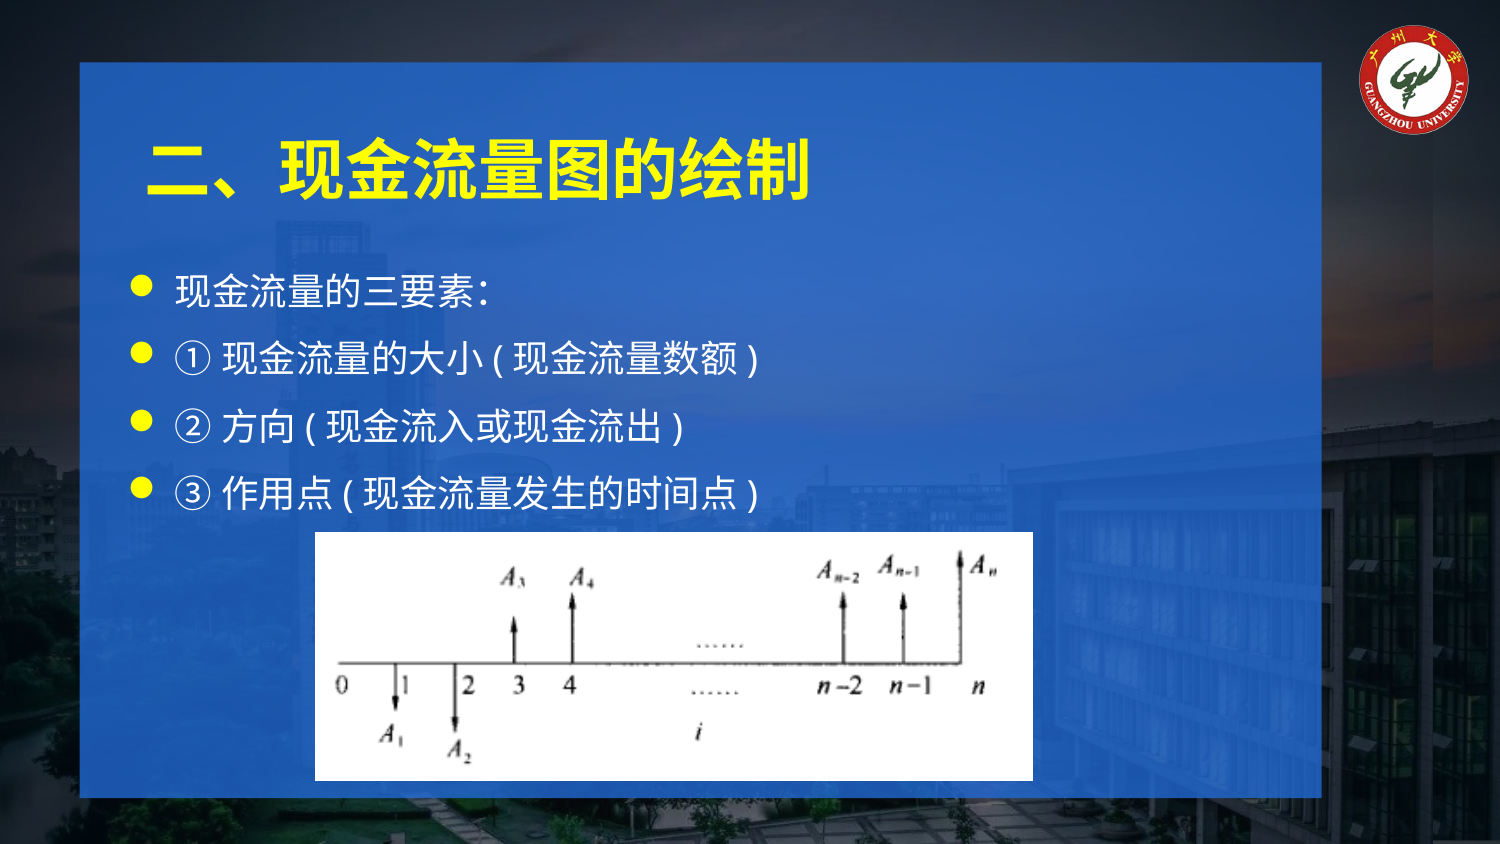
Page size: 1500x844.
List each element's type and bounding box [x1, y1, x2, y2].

picture [315, 532, 1033, 781]
picture [1356, 23, 1470, 136]
text_box [0, 0, 1500, 844]
